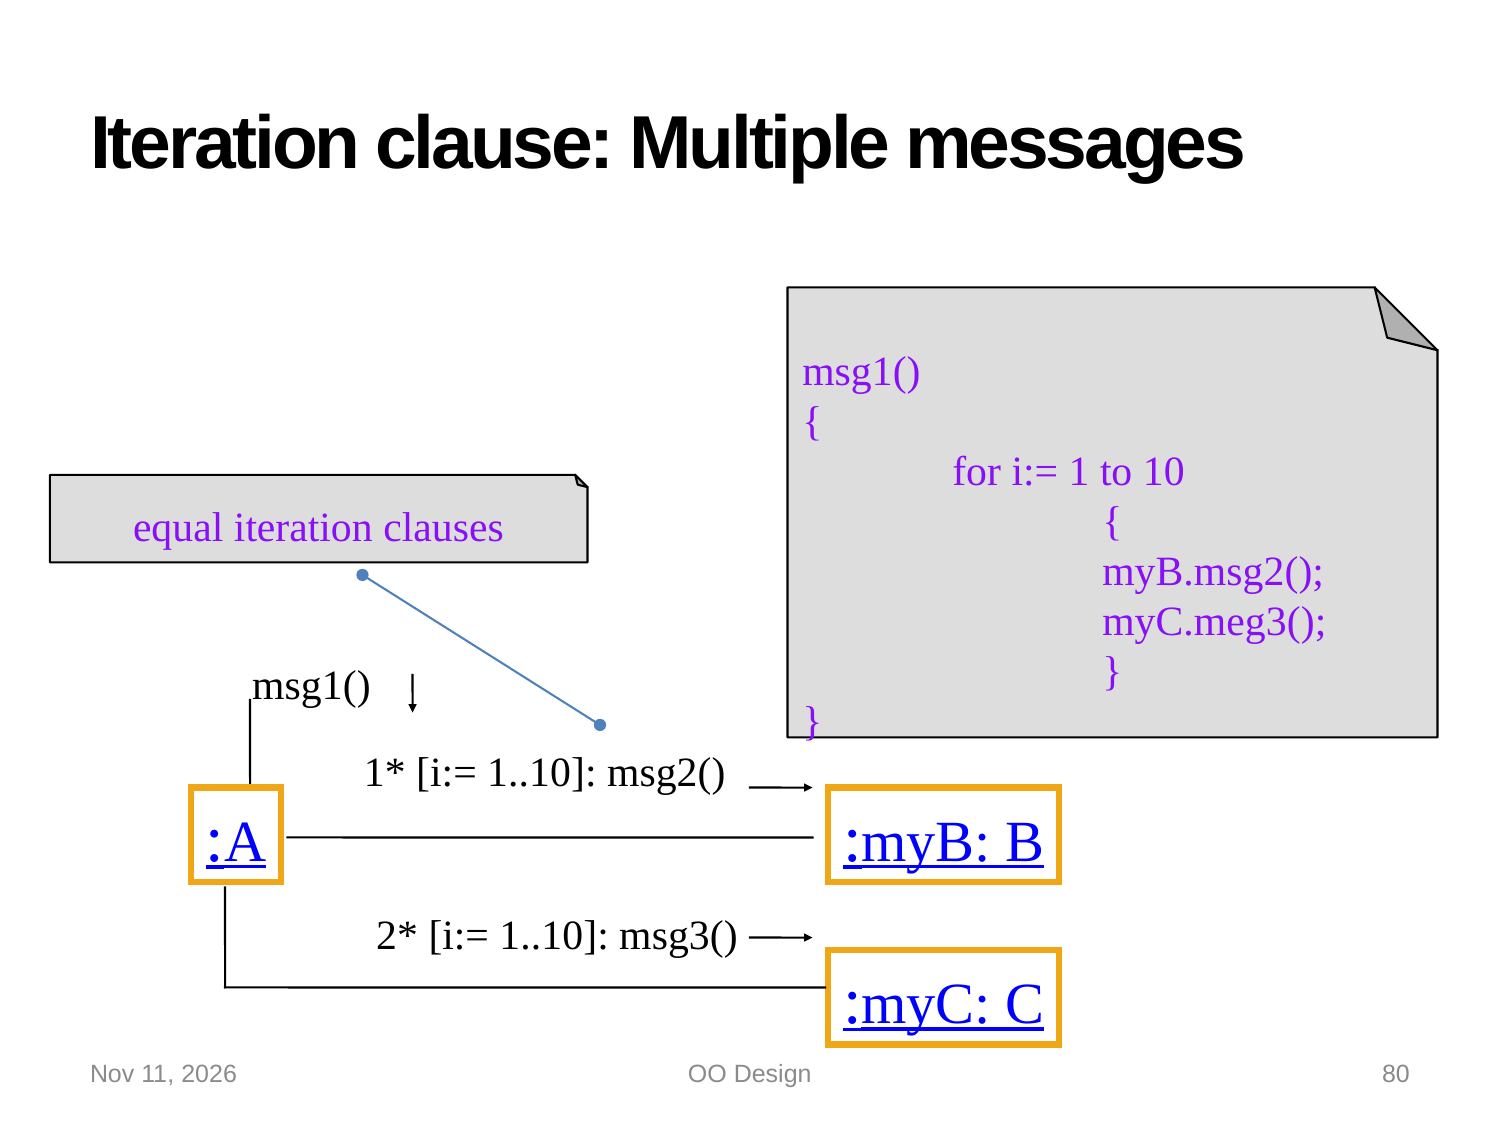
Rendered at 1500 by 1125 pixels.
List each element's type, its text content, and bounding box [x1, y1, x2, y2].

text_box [187, 787, 1063, 1052]
title Iteration clause: Multiple messages [75, 45, 1425, 233]
text_box msg1() { for i:= 1 to 10 { myB.msg2(); myC.meg3(); } } [787, 287, 1438, 738]
footer OO Design [512, 1060, 988, 1103]
slide_number 80 [1074, 1042, 1425, 1103]
slide_number 15-Oct-22 [75, 1042, 425, 1103]
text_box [49, 474, 826, 988]
